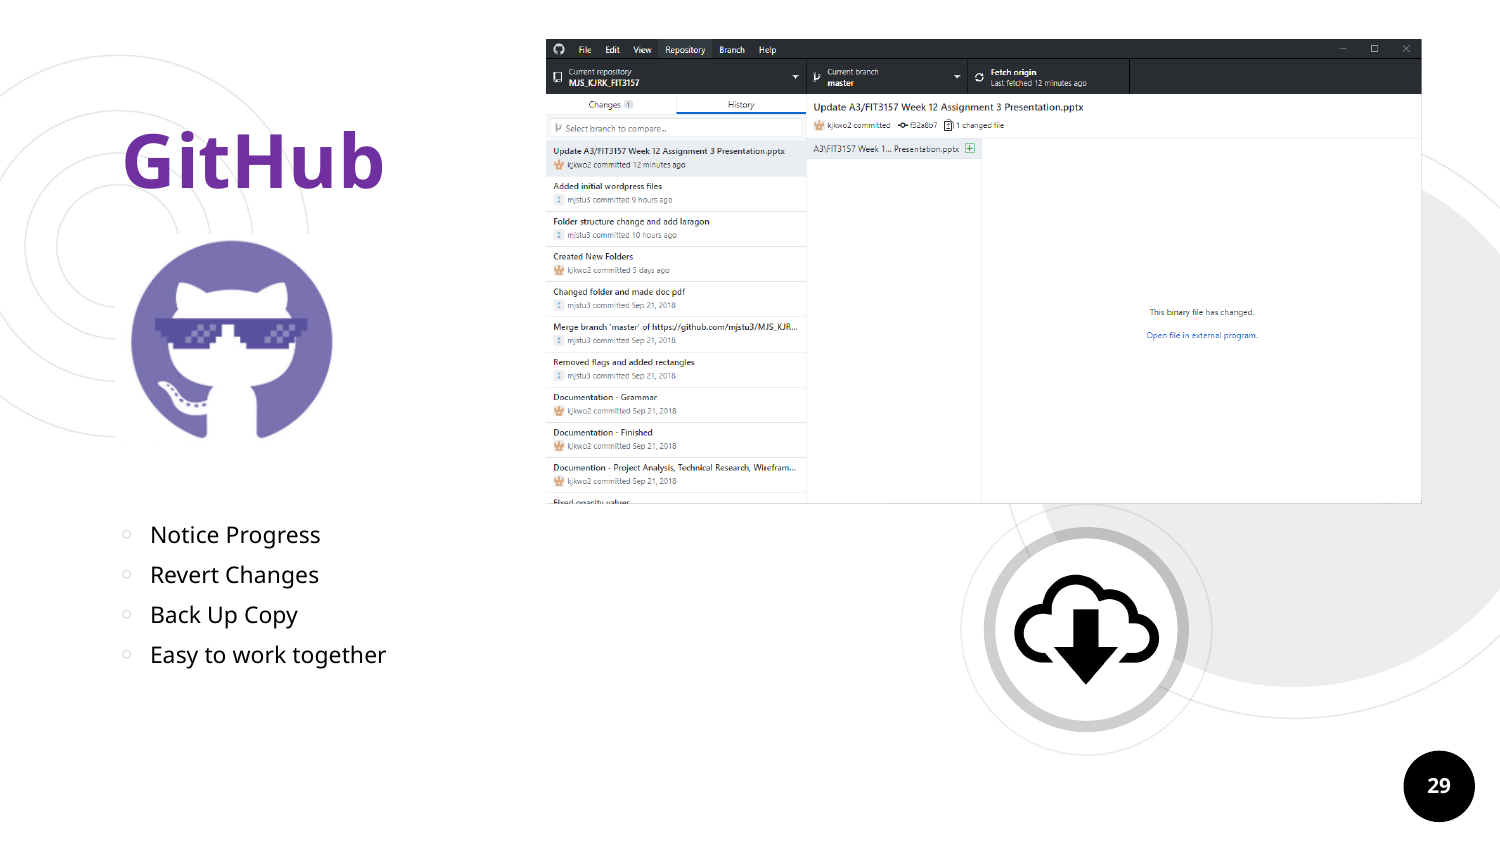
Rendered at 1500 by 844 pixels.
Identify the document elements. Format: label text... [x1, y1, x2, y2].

picture [114, 234, 339, 446]
list Notice Progress Revert Changes Back Up Copy Easy to work together [106, 465, 531, 717]
picture [1011, 554, 1162, 705]
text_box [959, 513, 1213, 757]
slide_number 29 [1403, 750, 1475, 823]
picture [546, 38, 1422, 504]
title GitHub [106, 107, 541, 220]
